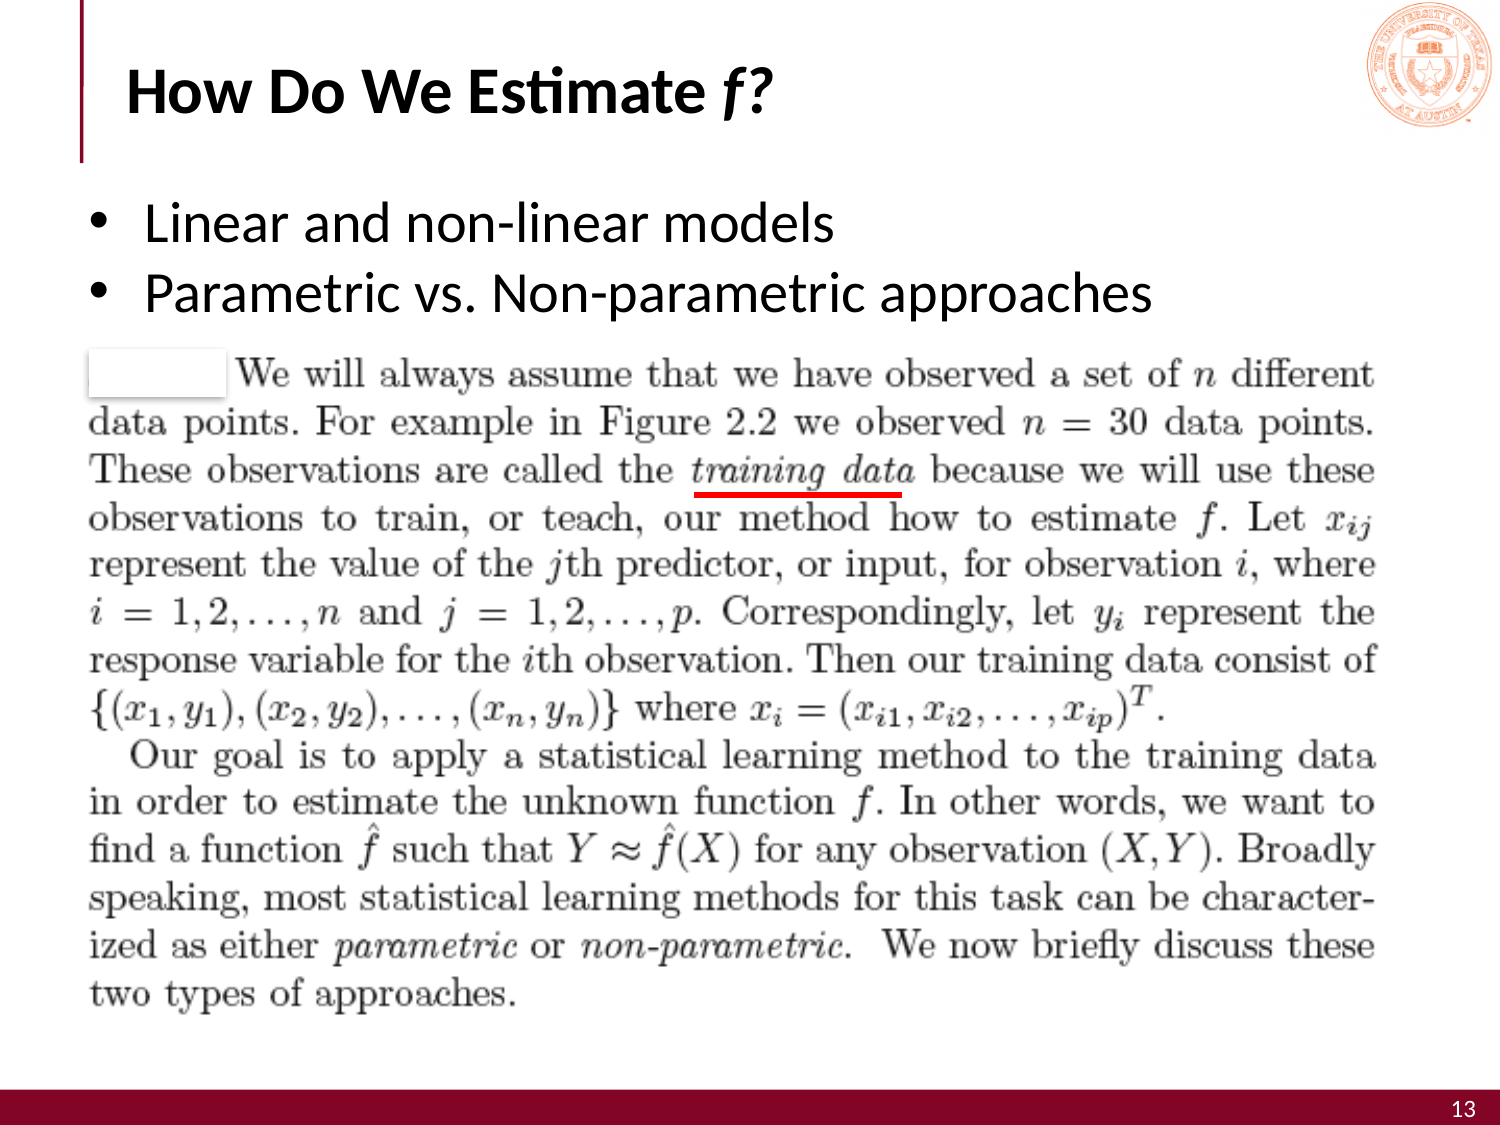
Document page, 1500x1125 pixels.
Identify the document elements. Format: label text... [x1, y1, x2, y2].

text_box Linear and non-linear models Parametric vs. Non-parametric approaches [73, 176, 1467, 332]
picture [1360, 0, 1498, 140]
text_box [73, 348, 1389, 1019]
title How Do We Estimate f? [111, 45, 1373, 129]
slide_number 13 [1141, 1077, 1492, 1125]
